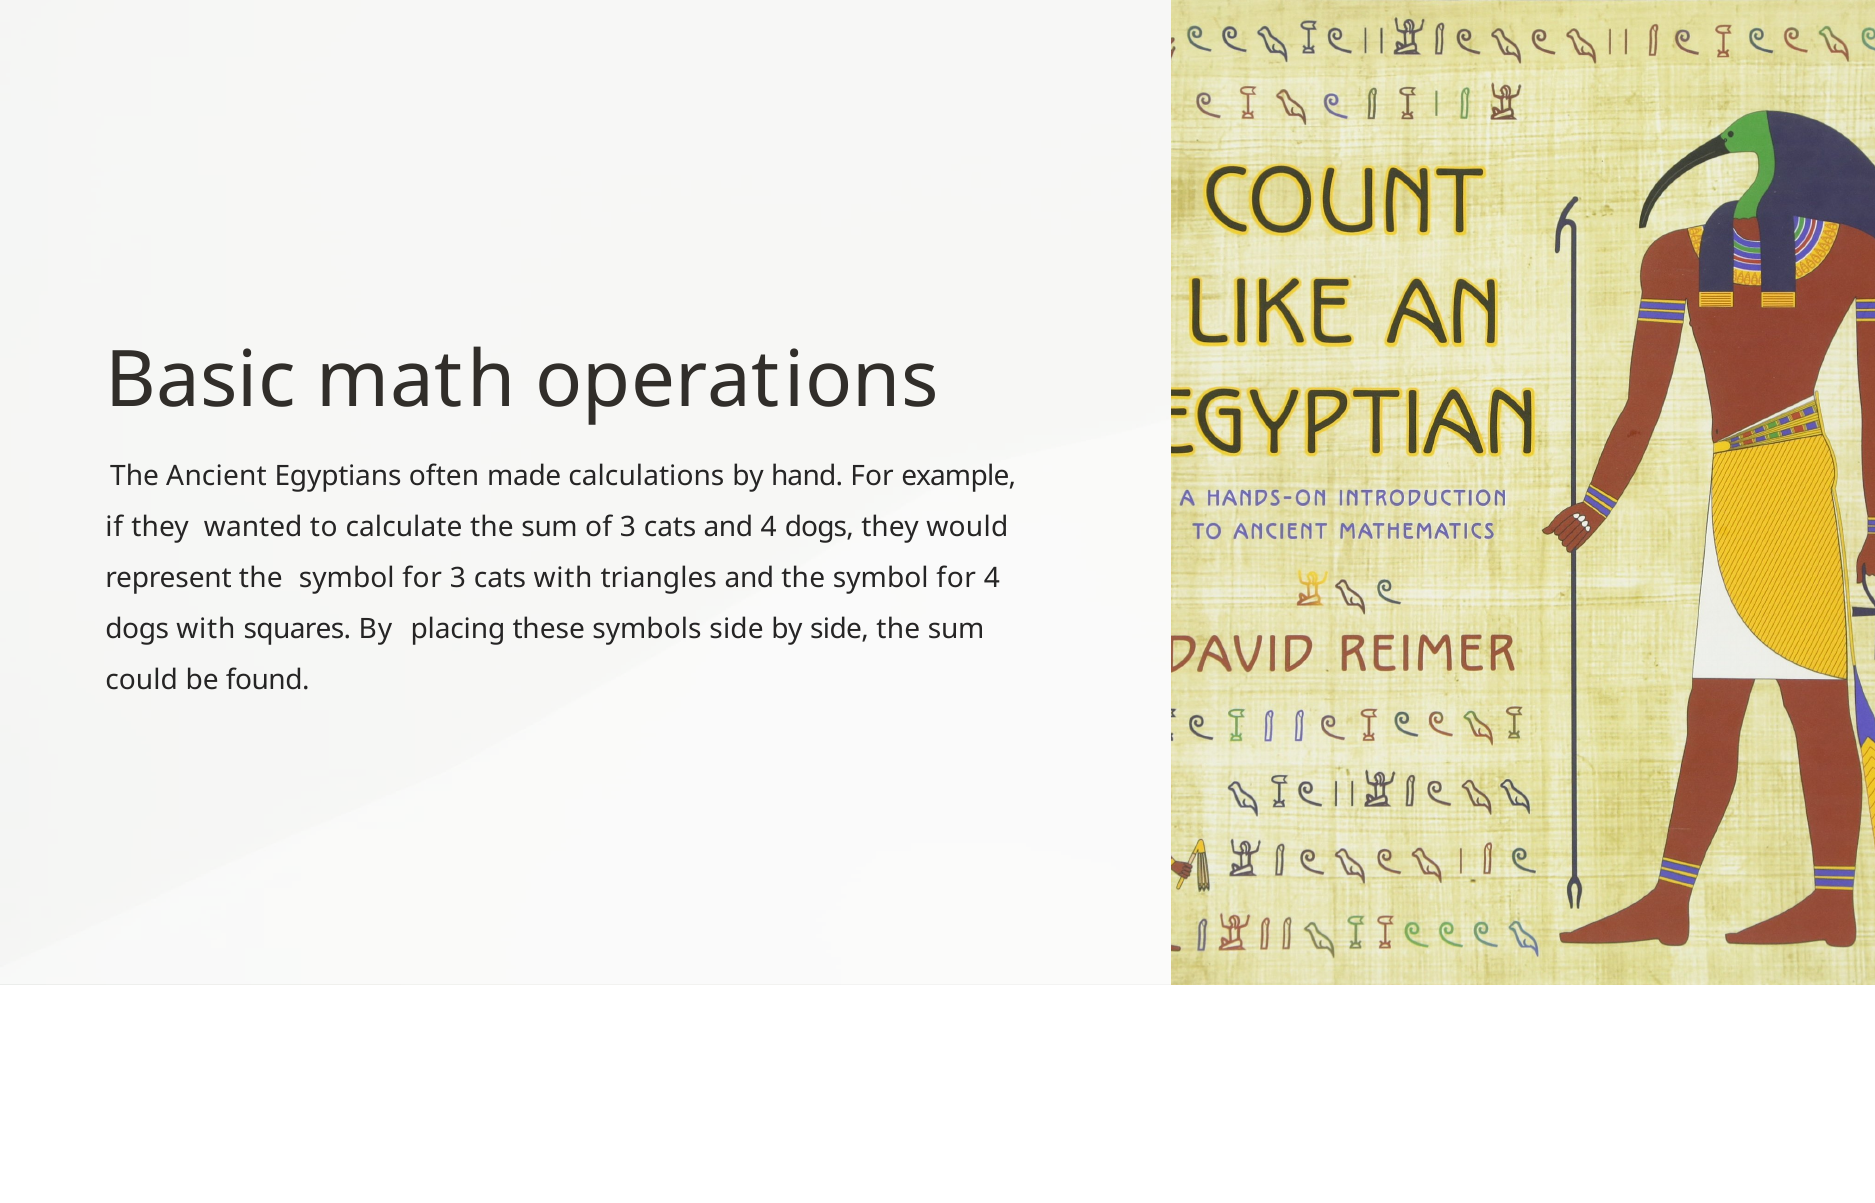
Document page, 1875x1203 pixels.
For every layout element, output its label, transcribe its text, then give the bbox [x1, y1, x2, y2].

picture [1171, 0, 1875, 985]
title Basic math operations The Ancient Egyptians often made calculations by hand. For example, if they wanted to calculate the sum of 3 cats and 4 dogs, they would represent the symbol for 3 cats with triangles and the symbol for 4 dogs with squares. By placing these symbols side by side, the sum could be found. [103, 326, 1024, 695]
